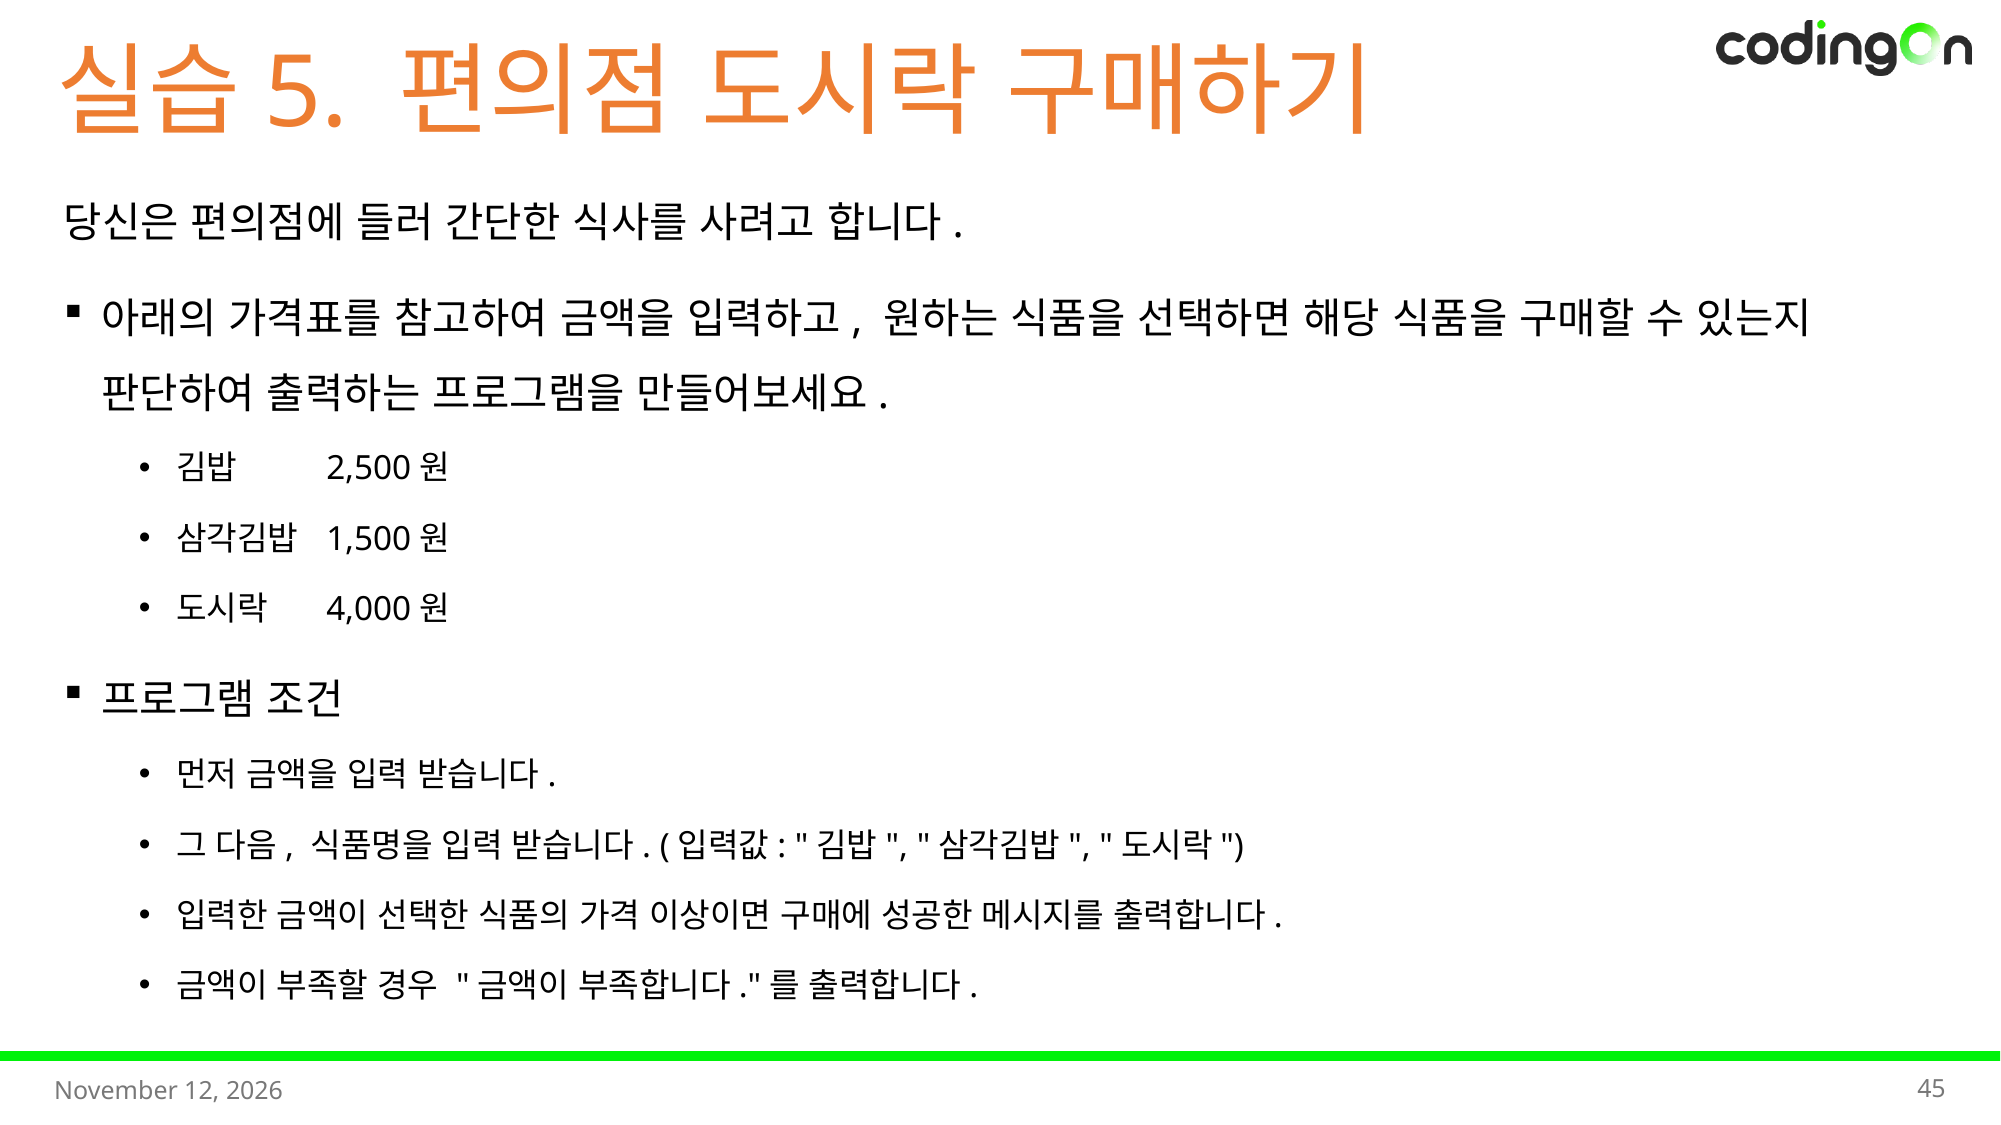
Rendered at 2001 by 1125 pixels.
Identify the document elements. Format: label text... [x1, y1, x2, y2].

list 당신은 편의점에 들러 간단한 식사를 사려고 합니다. 아래의 가격표를 참고하여 금액을 입력하고, 원하는 식품을 선택하면 해당 식품을 구매할 수 있는지 판단하여 출력하는 프로그램을 만들어보세요. 김밥 2,500원 삼각김밥 1,500원 도시락 4,000원 프로그램 조건 먼저 금액을 입력 받습니다. 그 다음, 식품명을 입력 받습니다. (입력값: "김밥", "삼각김밥", "도시락") 입력한 금액이 선택한 식품의 가격 이상이면 구매에 성공한 메시지를 출력합니다. 금액이 부족할 경우 "금액이 부족합니다."를 출력합니다. [48, 163, 1959, 1036]
picture [1767, 20, 1972, 76]
slide_number 2025년 11월 [39, 1061, 490, 1122]
slide_number 45 [1510, 1059, 1961, 1120]
text_box 실습5. 편의점 도시락 구매하기 [41, 0, 1767, 188]
